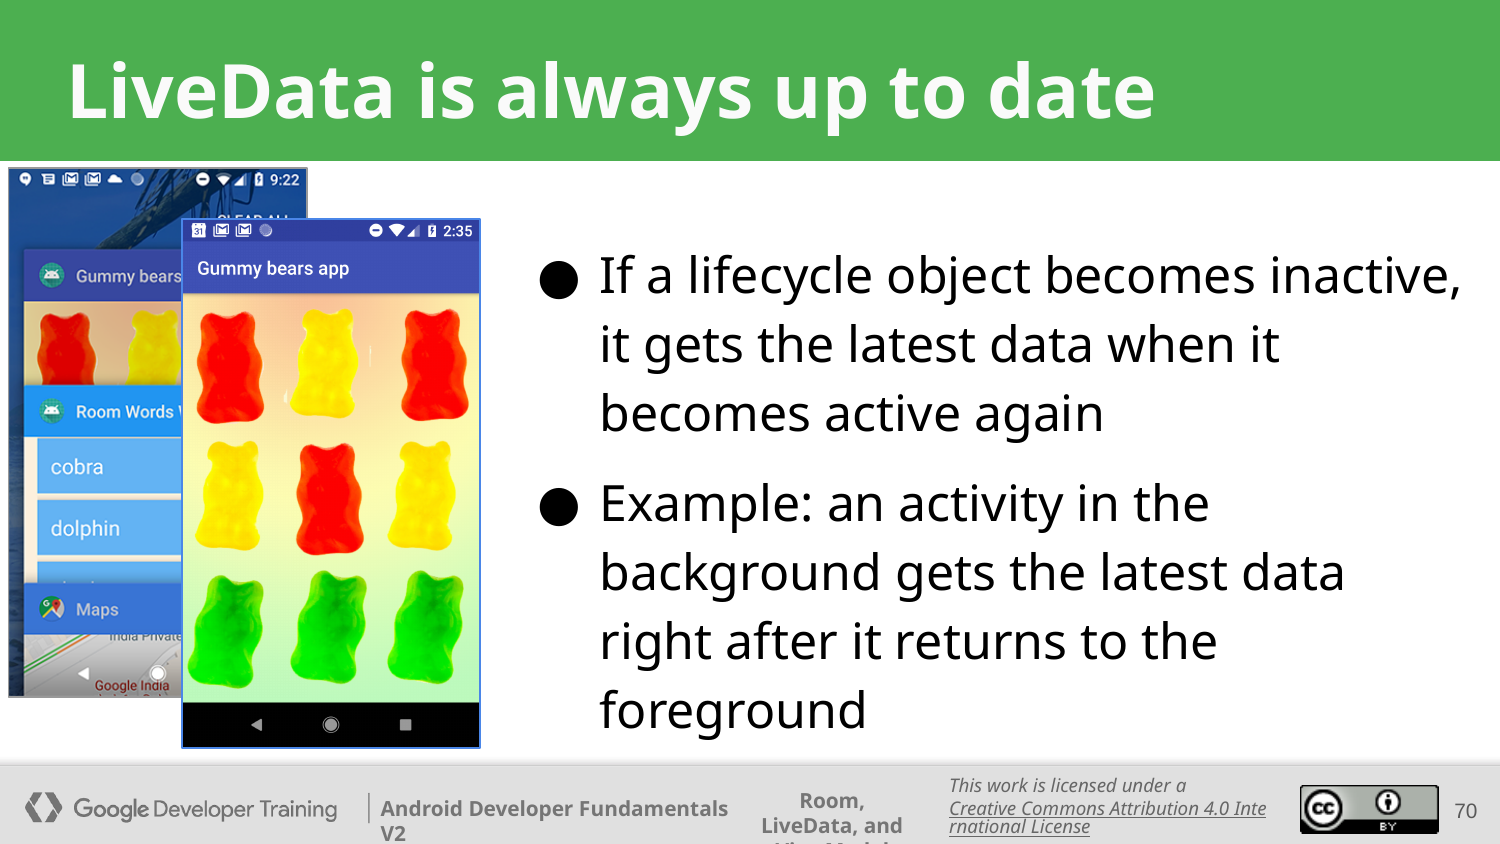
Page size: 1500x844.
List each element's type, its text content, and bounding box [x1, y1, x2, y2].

title LiveData is always up to date [51, 28, 1449, 122]
list If a lifecycle object becomes inactive, it gets the latest data when it becomes active again Example: an activity in the background gets the latest data right after it returns to the foreground [509, 219, 1480, 709]
slide_number ‹#› [1402, 777, 1493, 842]
picture [0, 161, 1500, 844]
